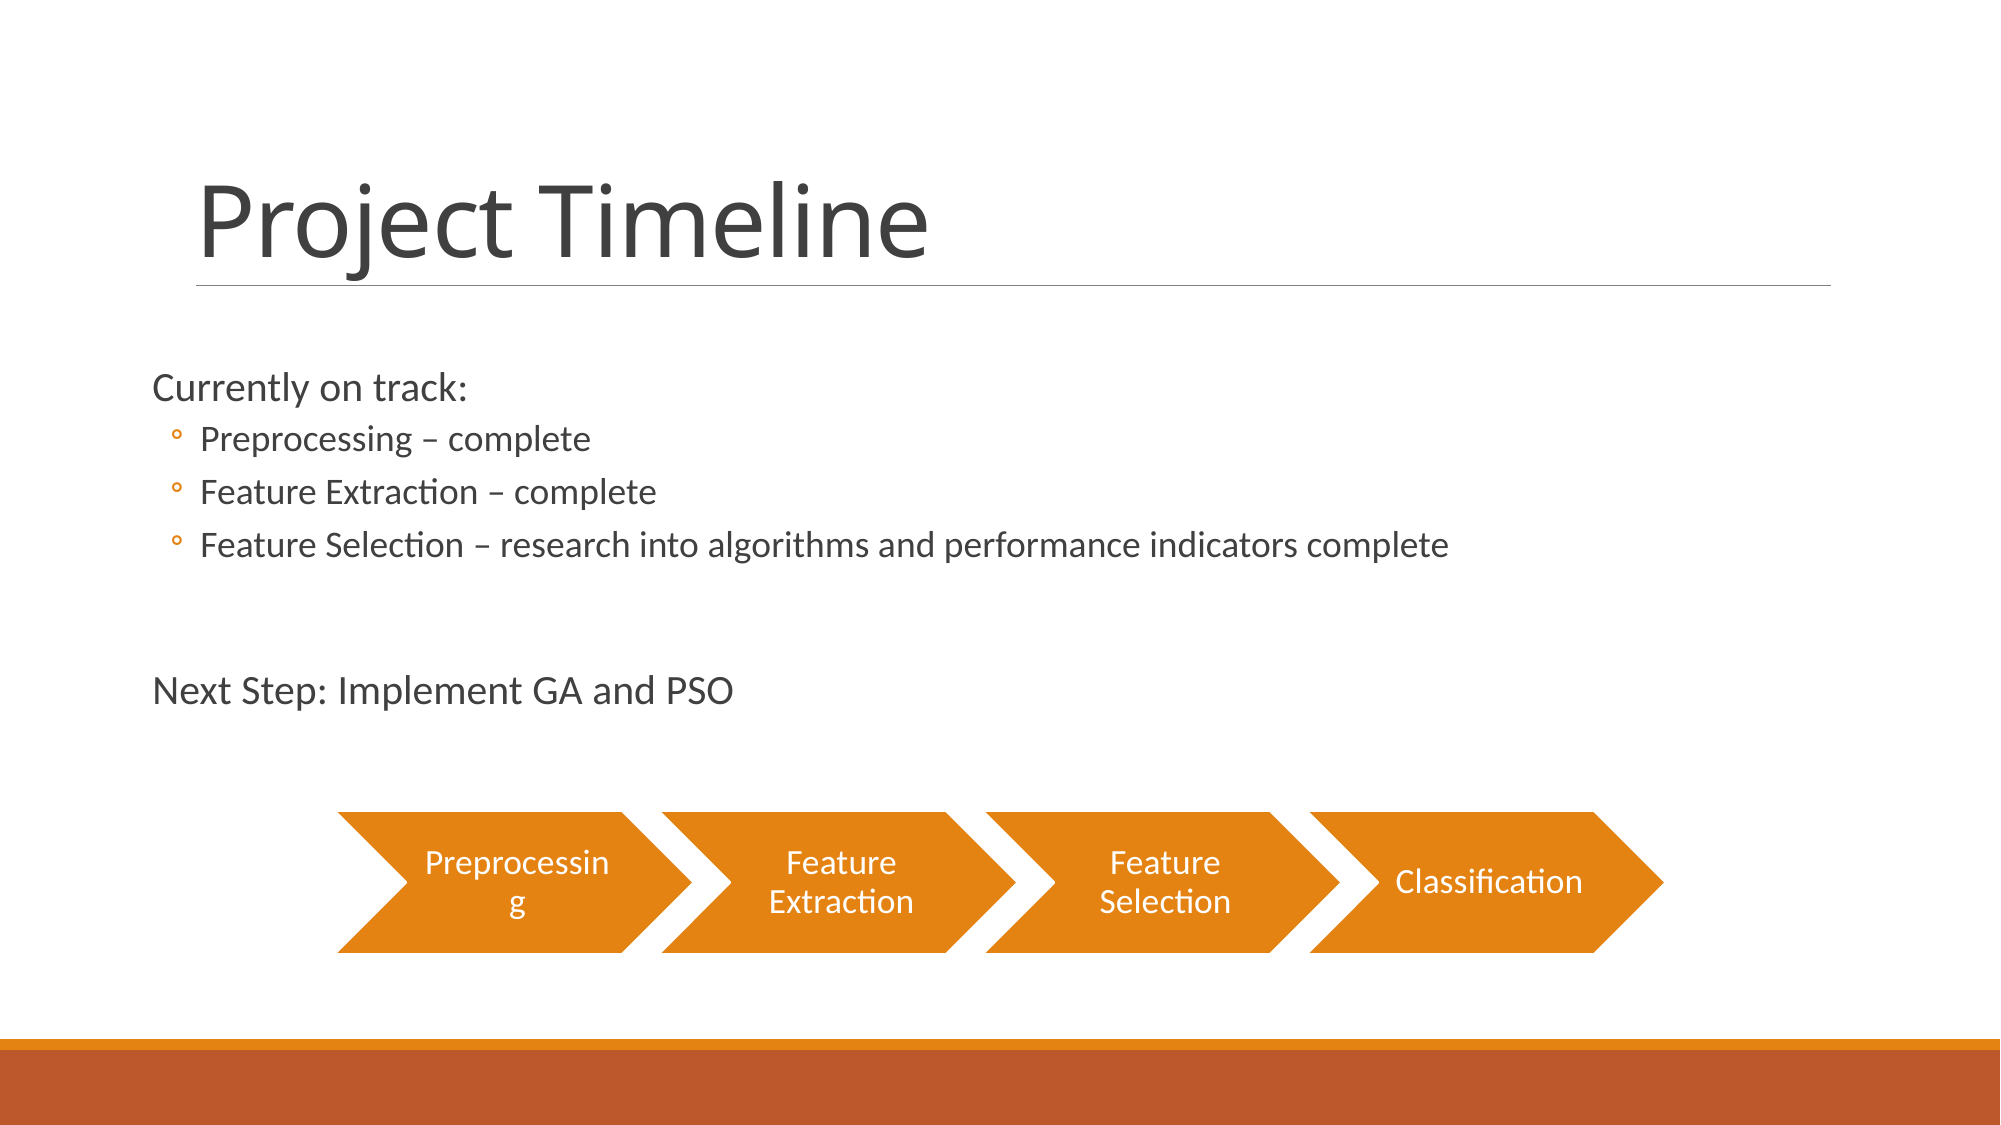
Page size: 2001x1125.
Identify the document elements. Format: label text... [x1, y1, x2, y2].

title Project Timeline [180, 47, 1830, 285]
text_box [332, 693, 1668, 1072]
list Currently on track: Preprocessing – complete Feature Extraction – complete Feature Selection – research into algorithms and performance indicators complete Next Step: Implement GA and PSO [137, 358, 1976, 1072]
